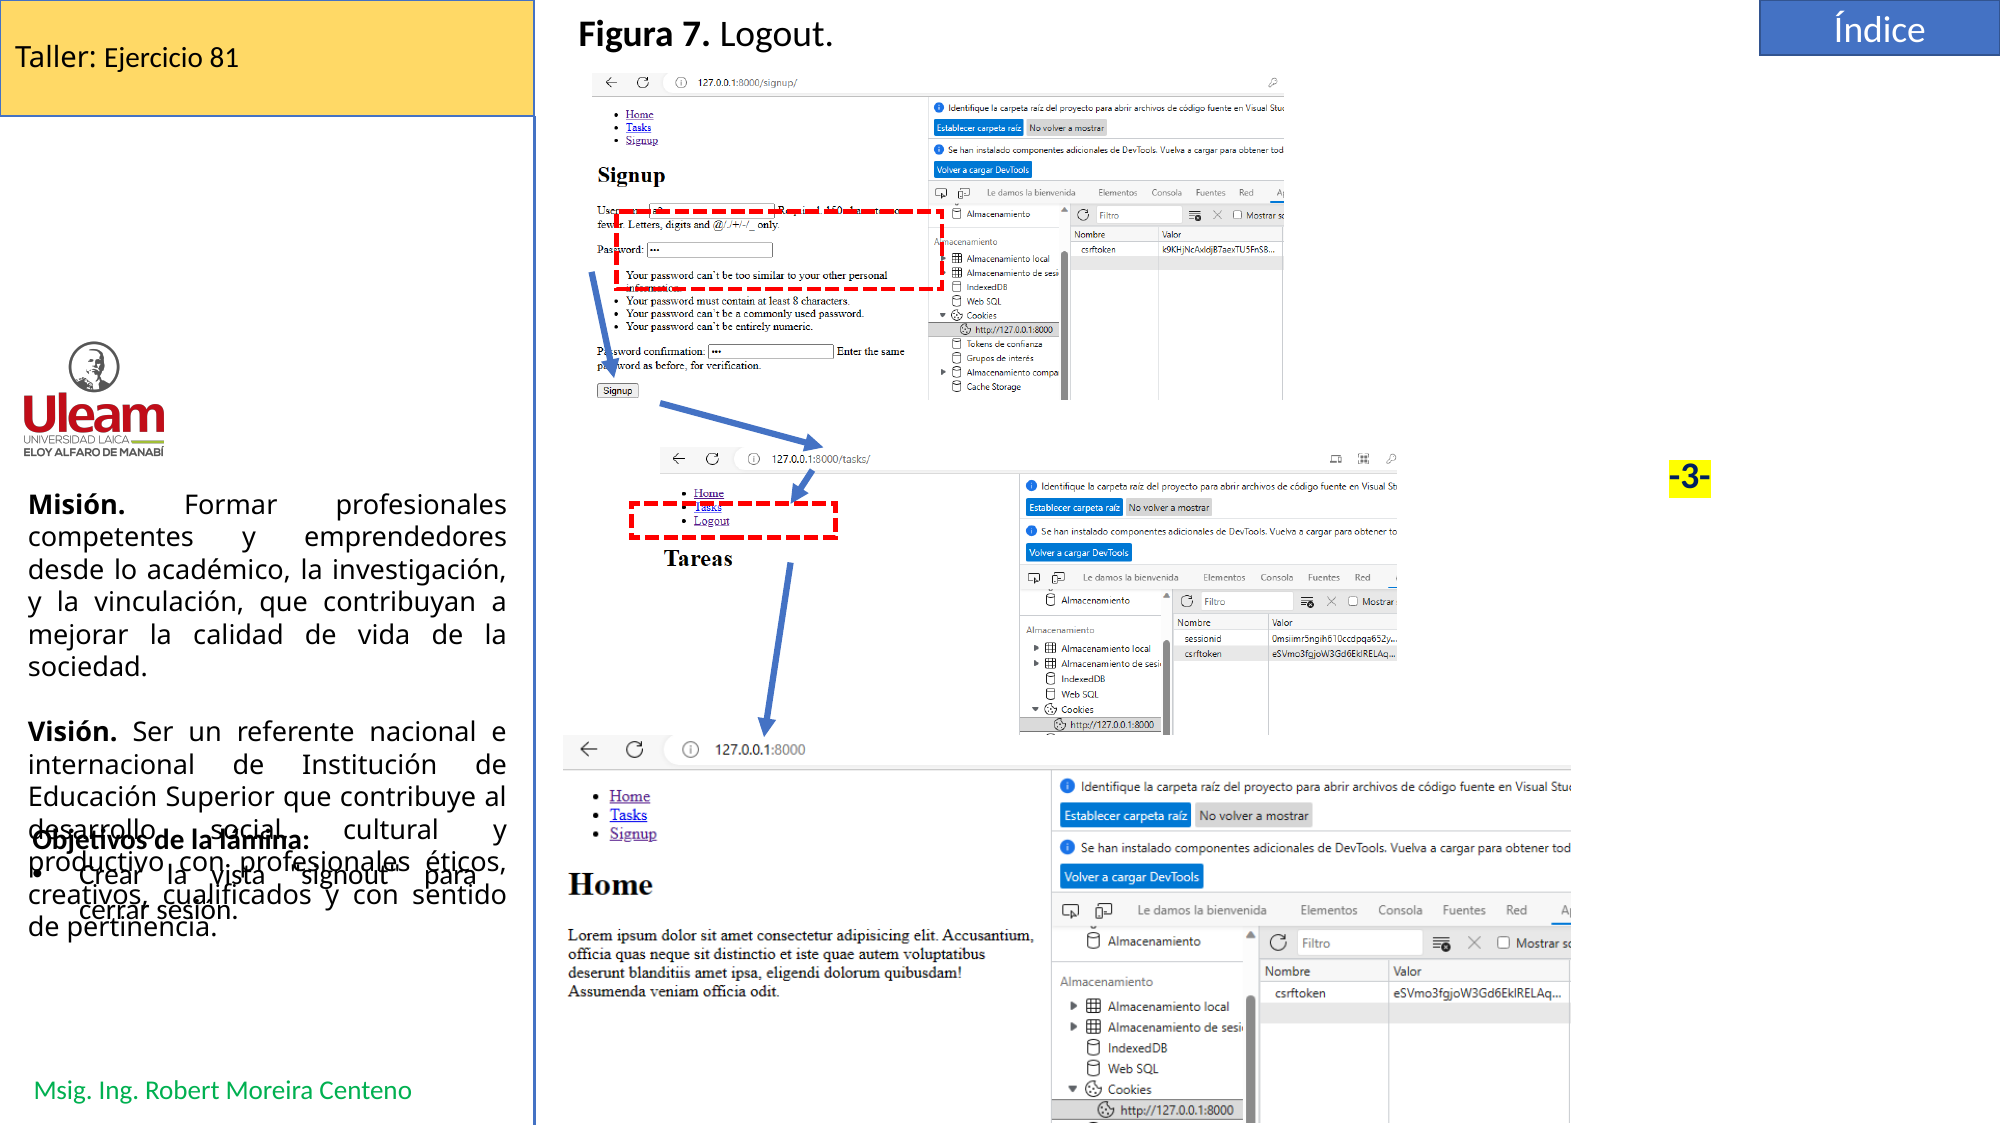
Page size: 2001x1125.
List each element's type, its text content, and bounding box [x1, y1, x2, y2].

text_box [763, 562, 791, 737]
text_box -3- [1654, 443, 1760, 503]
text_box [660, 403, 824, 448]
picture [592, 73, 1284, 401]
text_box Índice [1759, 0, 2000, 56]
text_box [630, 503, 660, 539]
text_box Misión. Formar profesionales competentes y emprendedores desde lo académico, la investigación, y la vinculación, que contribuyan a mejorar la calidad de vida de la sociedad. Visión. Ser un referente nacional e internacional de Institución de Educación Superior que contribuye al desarrollo social, cultural y productivo con profesionales éticos, creativos, cualificados y con sentido de pertinencia. [13, 479, 522, 950]
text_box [591, 271, 615, 379]
text_box Figura 7. Logout. [563, 1, 1760, 62]
title Taller: Ejercicio 81 [0, 0, 535, 117]
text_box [790, 470, 813, 504]
text_box Msig. Ing. Robert Moreira Centeno [18, 1064, 428, 1112]
picture [563, 447, 1571, 1123]
picture [12, 329, 176, 470]
